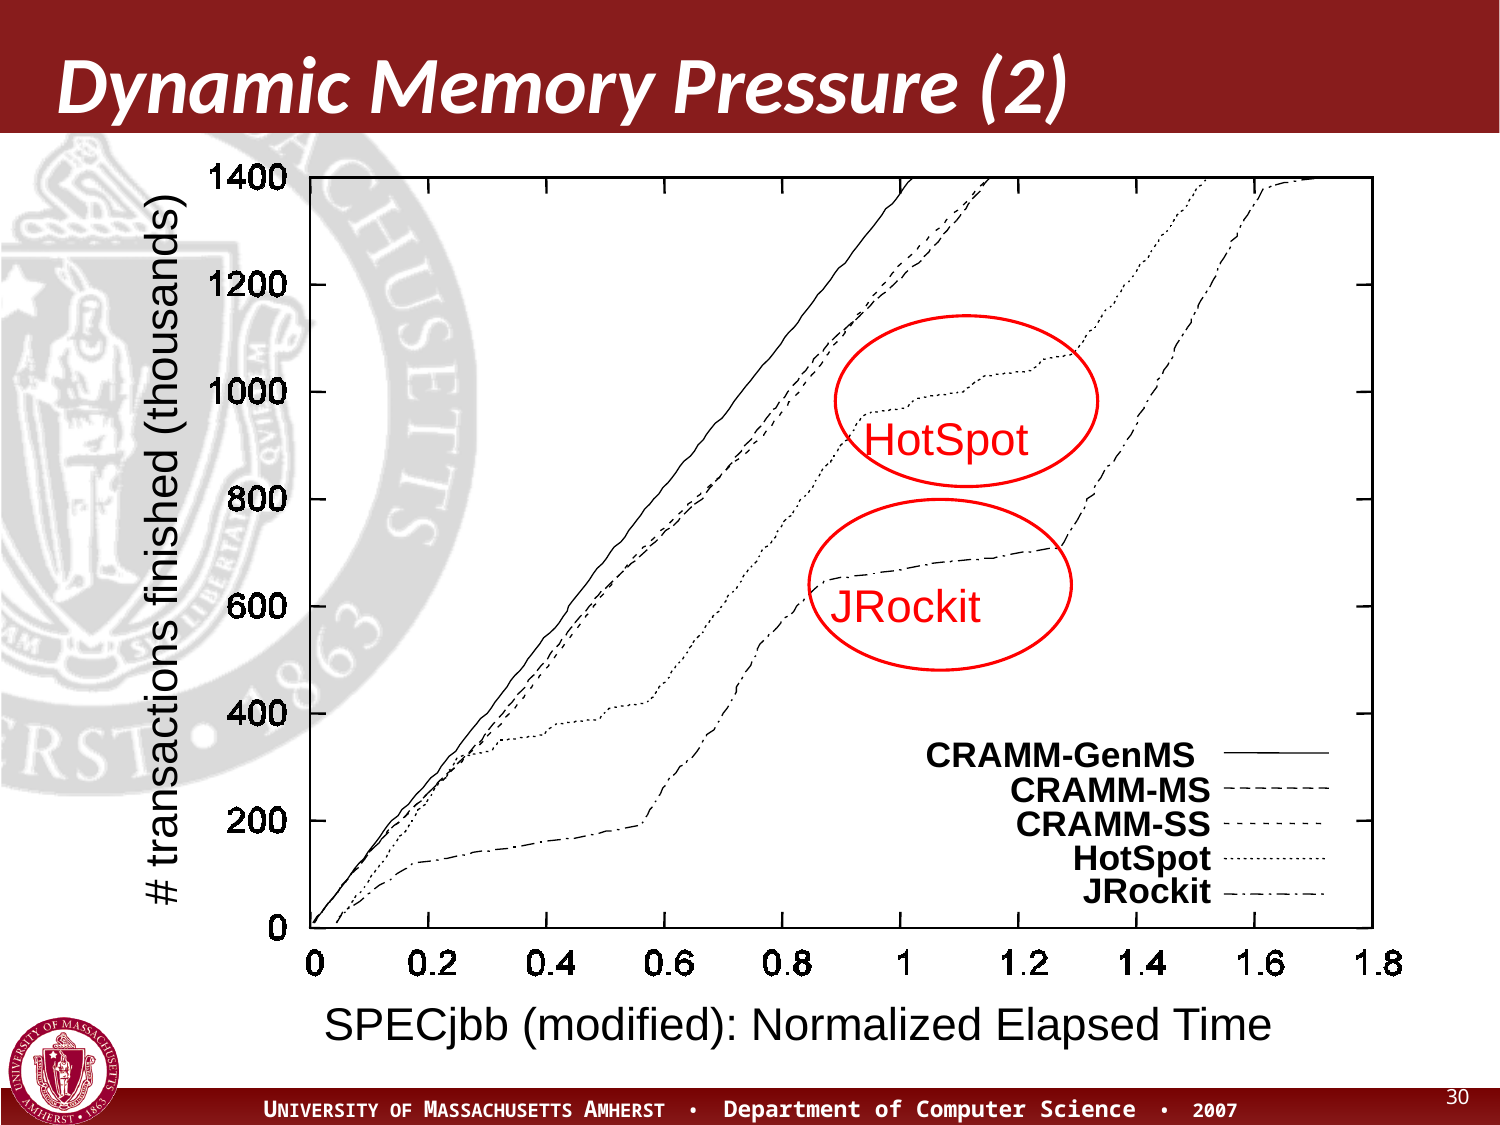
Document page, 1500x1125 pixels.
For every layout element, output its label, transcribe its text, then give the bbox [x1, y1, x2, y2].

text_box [100, 135, 1433, 1059]
picture [0, 133, 1500, 1125]
title Dynamic Memory Pressure (2) [41, 3, 1292, 138]
slide_number 30 [1374, 1071, 1487, 1125]
